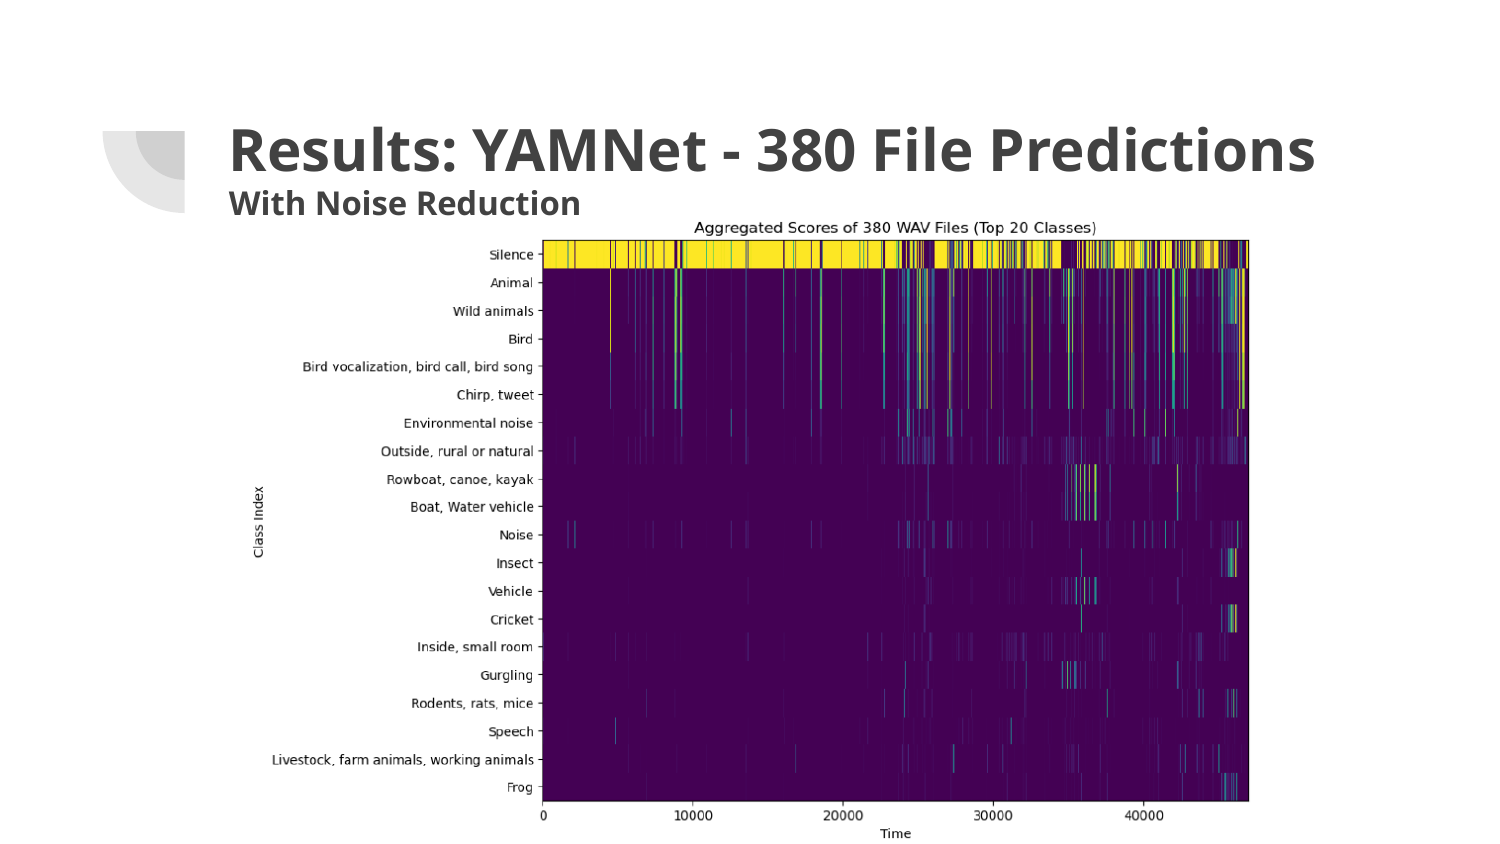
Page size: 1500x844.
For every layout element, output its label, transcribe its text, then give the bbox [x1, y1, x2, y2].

title Results: YAMNet - 380 File Predictions With Noise Reduction [213, 98, 1368, 263]
picture [244, 217, 1256, 844]
